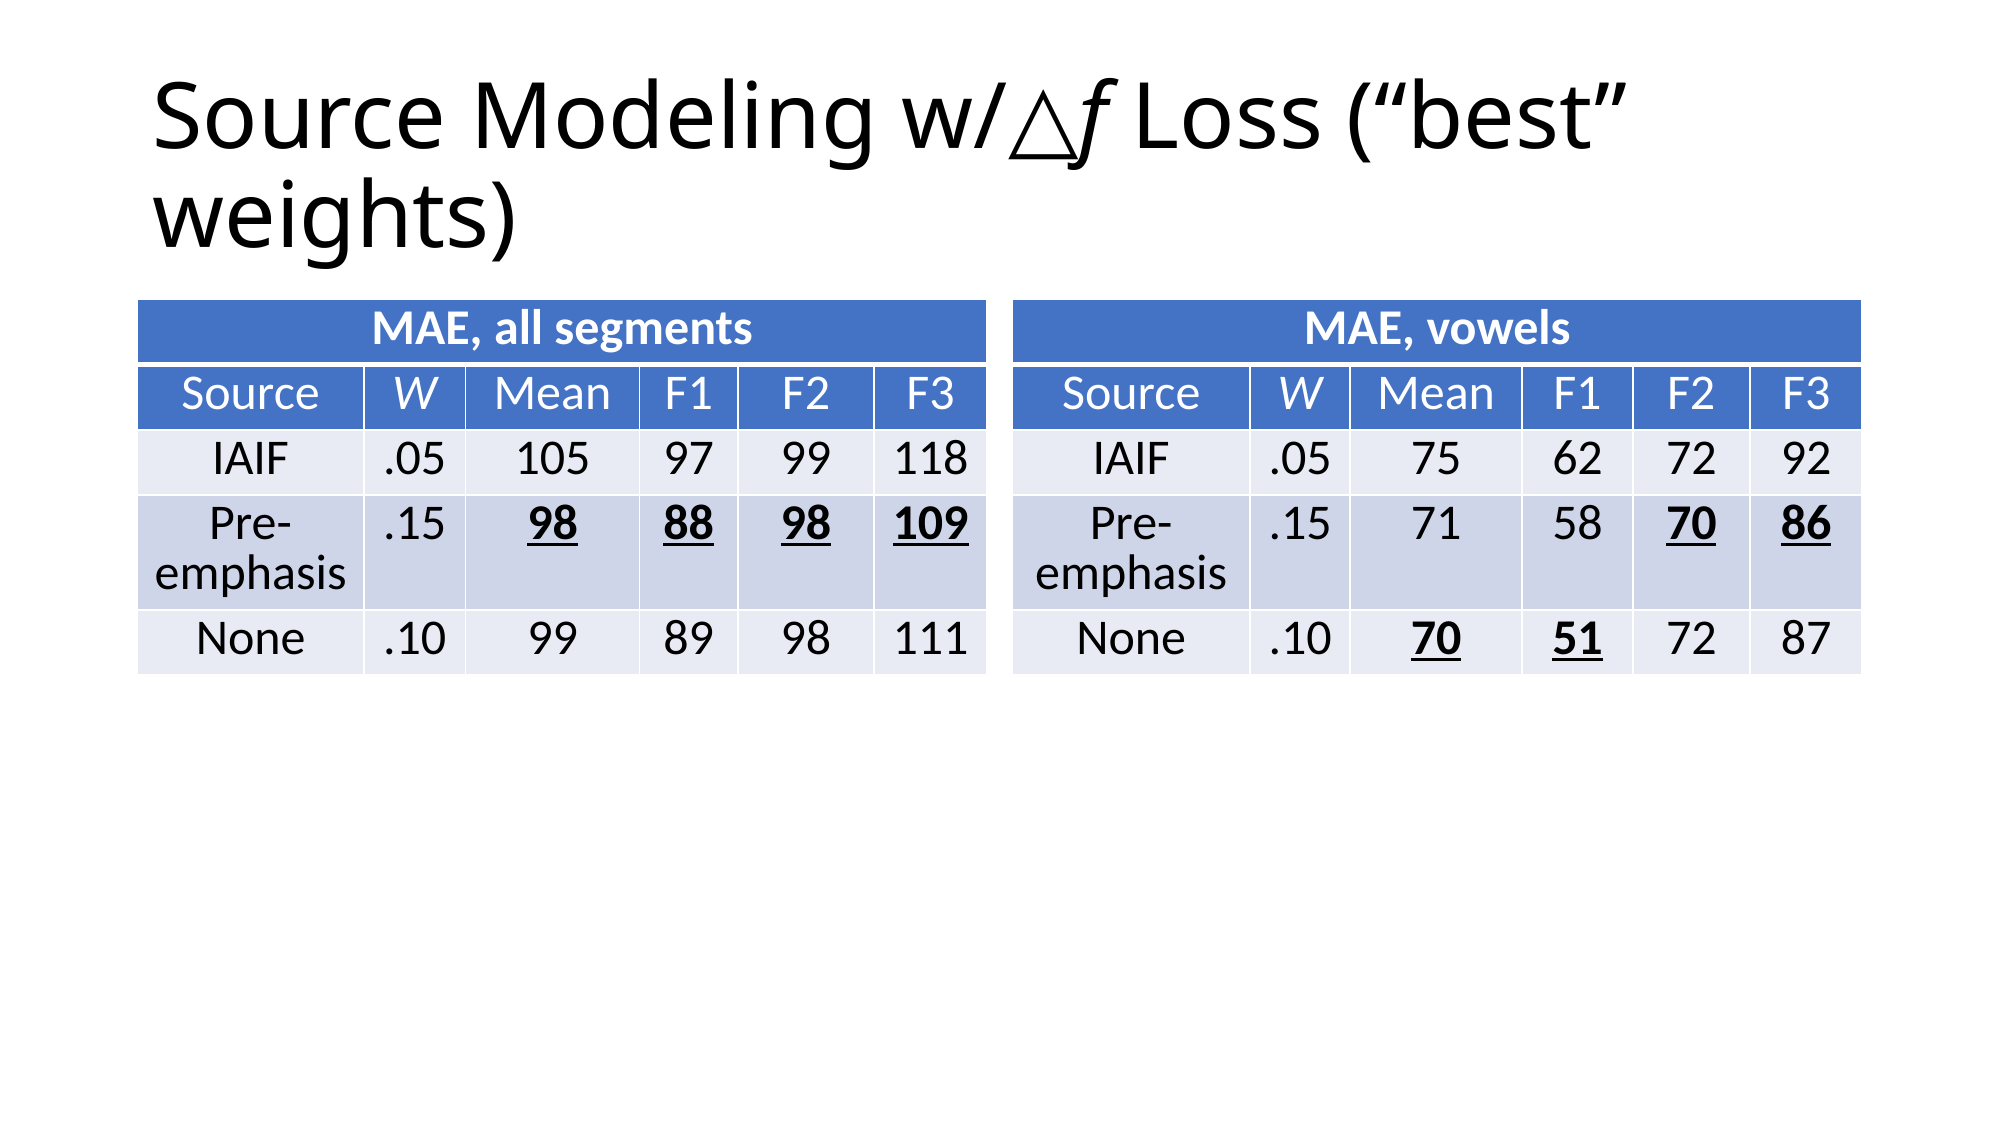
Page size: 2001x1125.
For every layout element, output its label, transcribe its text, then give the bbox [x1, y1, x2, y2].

table_cell Pre-emphasis [1013, 496, 1249, 609]
table_cell 111 [875, 611, 986, 674]
table_cell W [365, 367, 465, 429]
table_cell 51 [1523, 611, 1632, 674]
table_cell 70 [1351, 611, 1521, 674]
table_header MAE, all segments [138, 300, 986, 362]
table_cell .05 [1251, 431, 1349, 494]
table_cell None [1013, 611, 1249, 674]
table_cell Source [1013, 367, 1249, 429]
table_cell F3 [1751, 367, 1861, 429]
table_cell 87 [1751, 611, 1861, 674]
table_cell 62 [1523, 431, 1632, 494]
table_cell 97 [640, 431, 737, 494]
table_cell .10 [1251, 611, 1349, 674]
table_cell 92 [1751, 431, 1861, 494]
table_cell Mean [1351, 367, 1521, 429]
table_cell IAIF [138, 431, 363, 494]
table_cell F3 [875, 367, 986, 429]
table_cell F2 [1634, 367, 1749, 429]
table_cell 98 [739, 496, 873, 609]
title Source Modeling w/△f Loss (“best” weights) [137, 59, 1863, 278]
table_cell 118 [875, 431, 986, 494]
table_cell 70 [1634, 496, 1749, 609]
table_cell 86 [1751, 496, 1861, 609]
table_cell 75 [1351, 431, 1521, 494]
table_cell 71 [1351, 496, 1521, 609]
table_cell 89 [640, 611, 737, 674]
table_cell 72 [1634, 431, 1749, 494]
table_cell F1 [640, 367, 737, 429]
table_cell .05 [365, 431, 465, 494]
table_cell 105 [466, 431, 639, 494]
table_cell 98 [739, 611, 873, 674]
table_cell .15 [1251, 496, 1349, 609]
table_cell 72 [1634, 611, 1749, 674]
table_cell 109 [875, 496, 986, 609]
table_cell Mean [466, 367, 639, 429]
table_cell IAIF [1013, 431, 1249, 494]
table_cell 88 [640, 496, 737, 609]
table_cell 99 [466, 611, 639, 674]
table_cell .15 [365, 496, 465, 609]
table_header MAE, vowels [1013, 300, 1861, 362]
table_cell F2 [739, 367, 873, 429]
table_cell F1 [1523, 367, 1632, 429]
table_cell Source [138, 367, 363, 429]
table_cell None [138, 611, 363, 674]
table_cell .10 [365, 611, 465, 674]
table_cell Pre-emphasis [138, 496, 363, 609]
table_cell 58 [1523, 496, 1632, 609]
table_cell 99 [739, 431, 873, 494]
table_cell W [1251, 367, 1349, 429]
table_cell 98 [466, 496, 639, 609]
